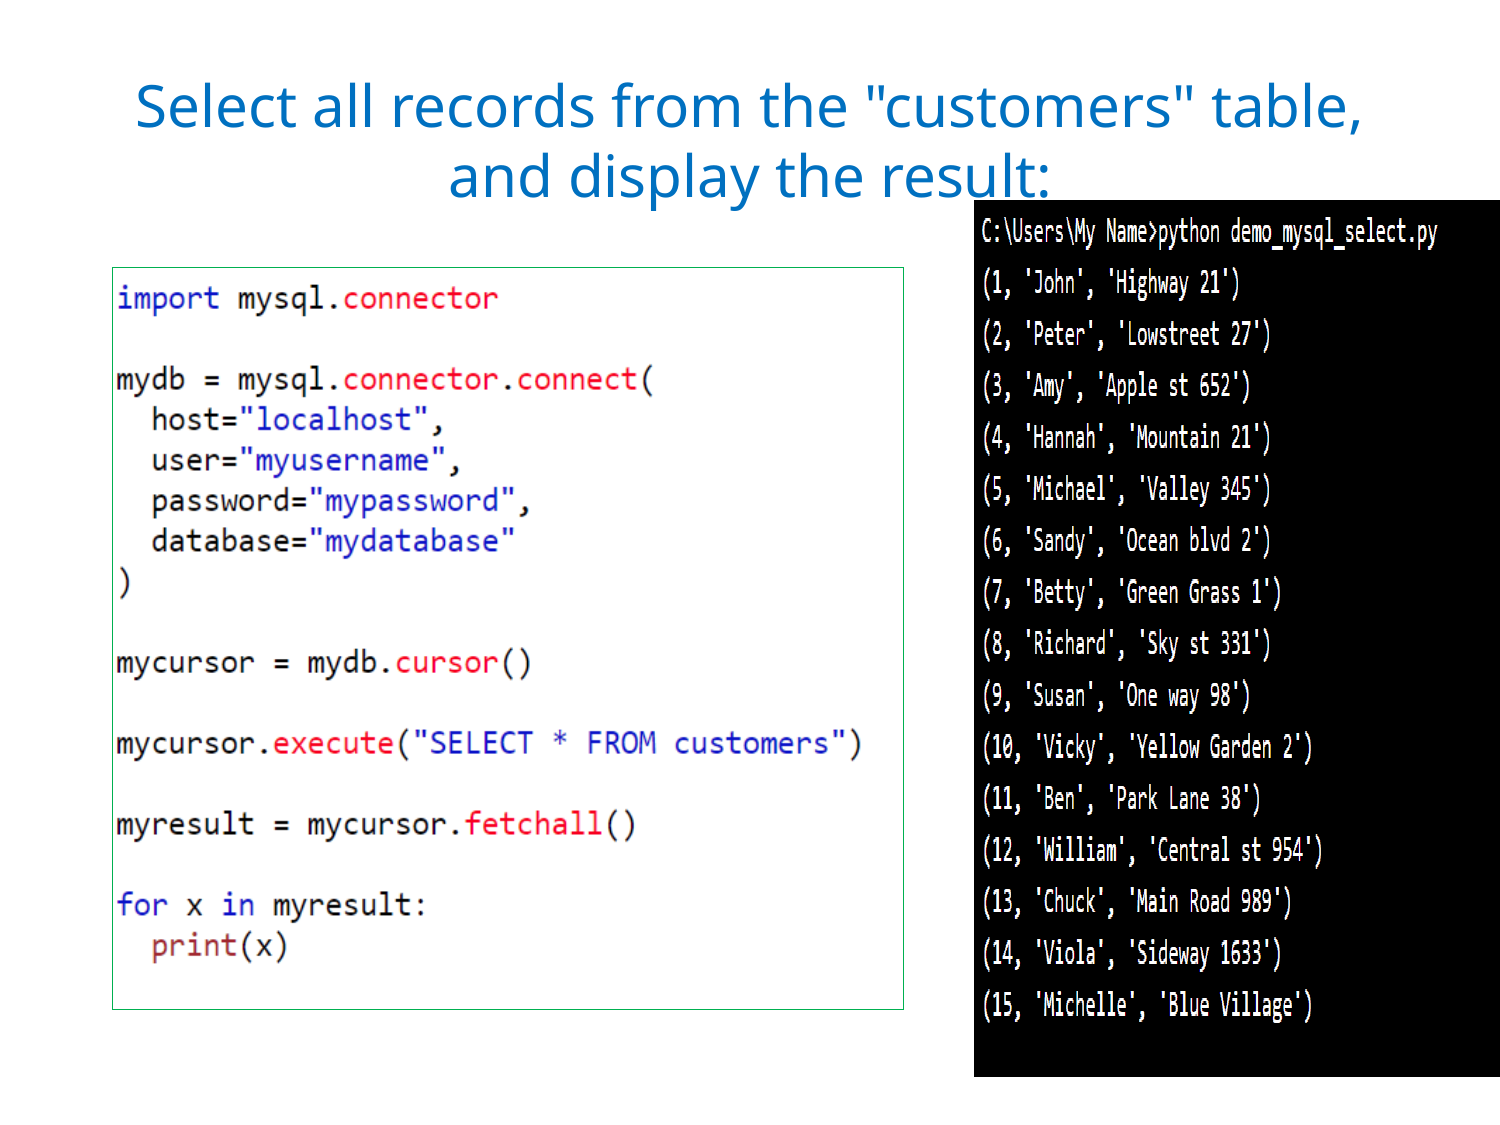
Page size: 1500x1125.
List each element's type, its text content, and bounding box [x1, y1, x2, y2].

picture [974, 199, 1500, 1077]
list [111, 266, 904, 1010]
title Select all records from the "customers" table, and display the result: [75, 45, 1425, 233]
